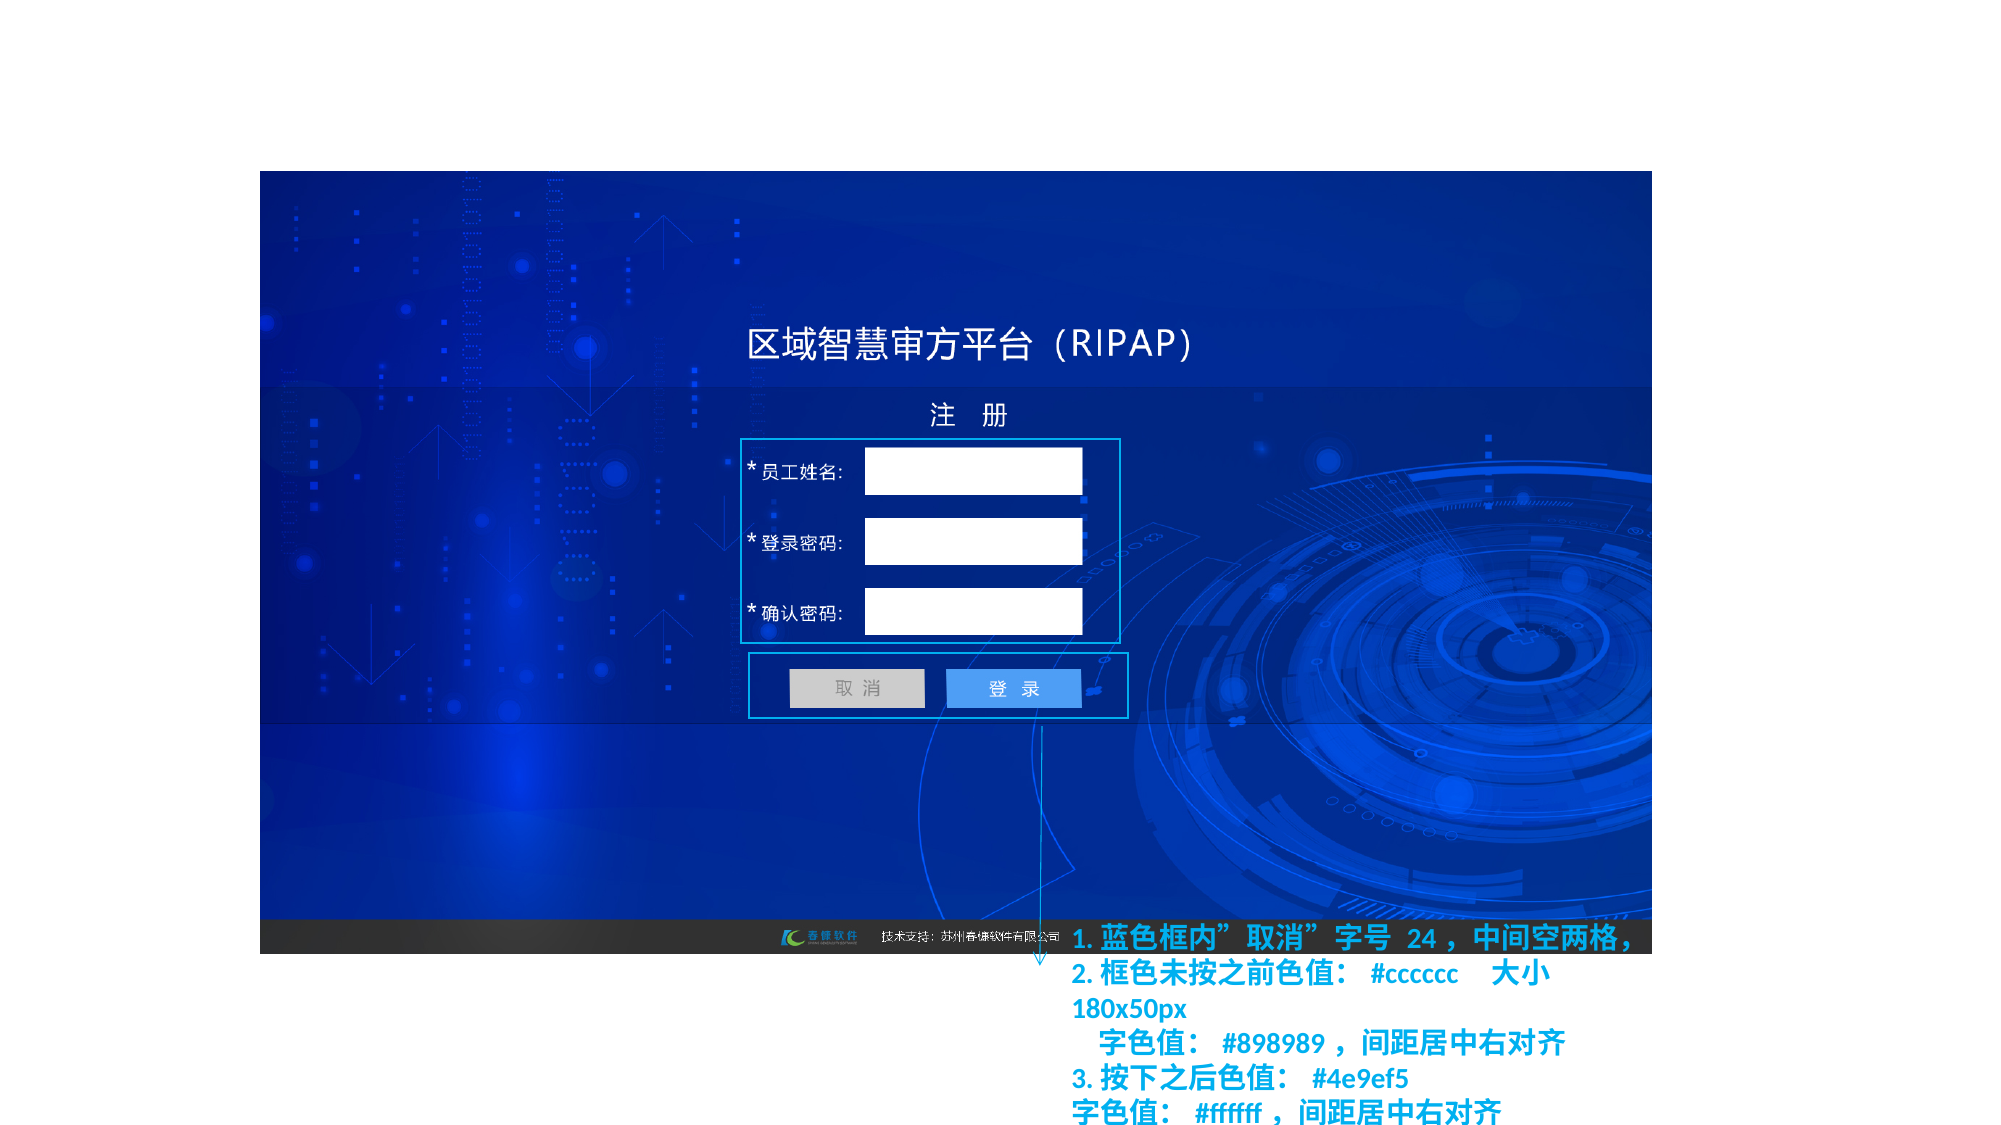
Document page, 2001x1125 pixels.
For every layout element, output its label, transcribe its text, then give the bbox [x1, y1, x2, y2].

text_box 1.蓝色框内”取消”字号 24，中间空两格， 2.框色未按之前色值：#cccccc 大小180x50px 字色值：#898989，间距居中右对齐 3.按下之后色值：#4e9ef5 字色值：#ffffff，间距居中右对齐 [1056, 912, 1679, 1125]
picture [260, 171, 1652, 954]
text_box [1039, 725, 1043, 966]
